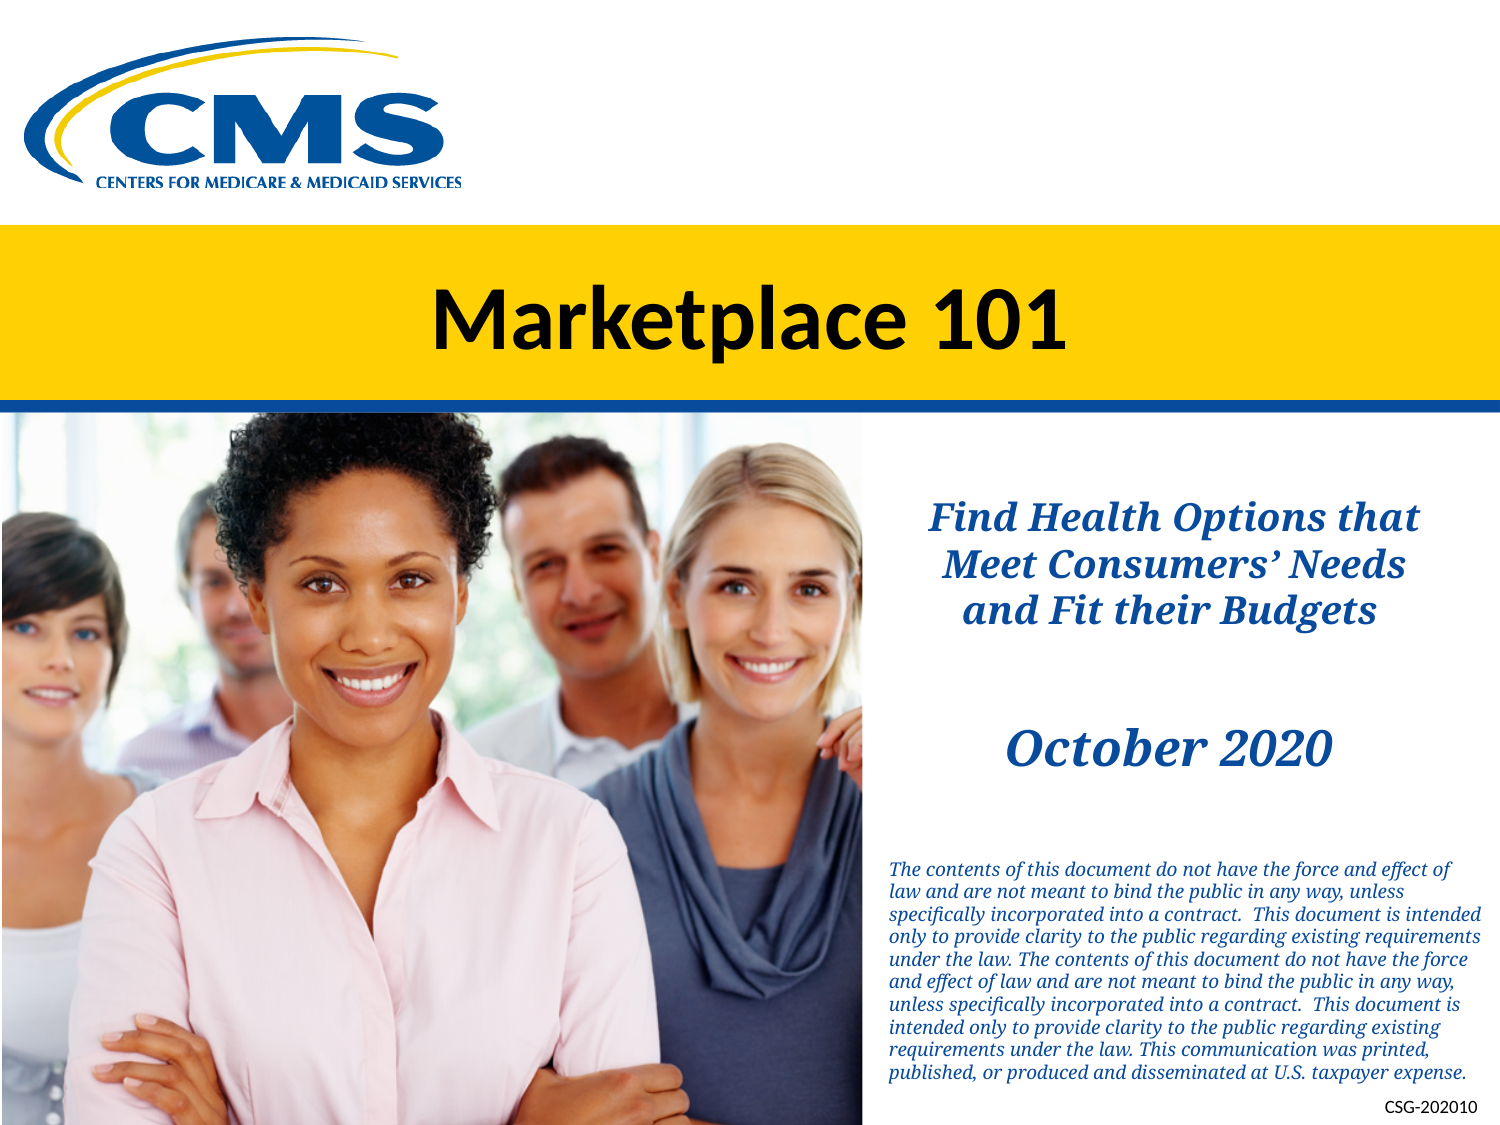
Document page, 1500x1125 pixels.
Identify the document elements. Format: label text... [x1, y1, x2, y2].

title Marketplace 101 [0, 224, 1500, 400]
picture [24, 37, 461, 188]
list CSG-202010 [1362, 1087, 1500, 1125]
picture [2, 413, 863, 1125]
list October 2020 [924, 709, 1413, 784]
list Find Health Options that Meet Consumers’ Needs and Fit their Budgets [900, 485, 1450, 677]
list The contents of this document do not have the force and effect of law and are not meant to bind the public in any way, unless specifically incorporated into a contract. This document is intended only to provide clarity to the public regarding existing requirements under the law. The contents of this document do not have the force and effect of law and are not meant to bind the public in any way, unless specifically incorporated into a contract. This document is intended only to provide clarity to the public regarding existing requirements under the law. This communication was printed, published, or produced and disseminated at U.S. taxpayer expense. [873, 849, 1499, 1113]
